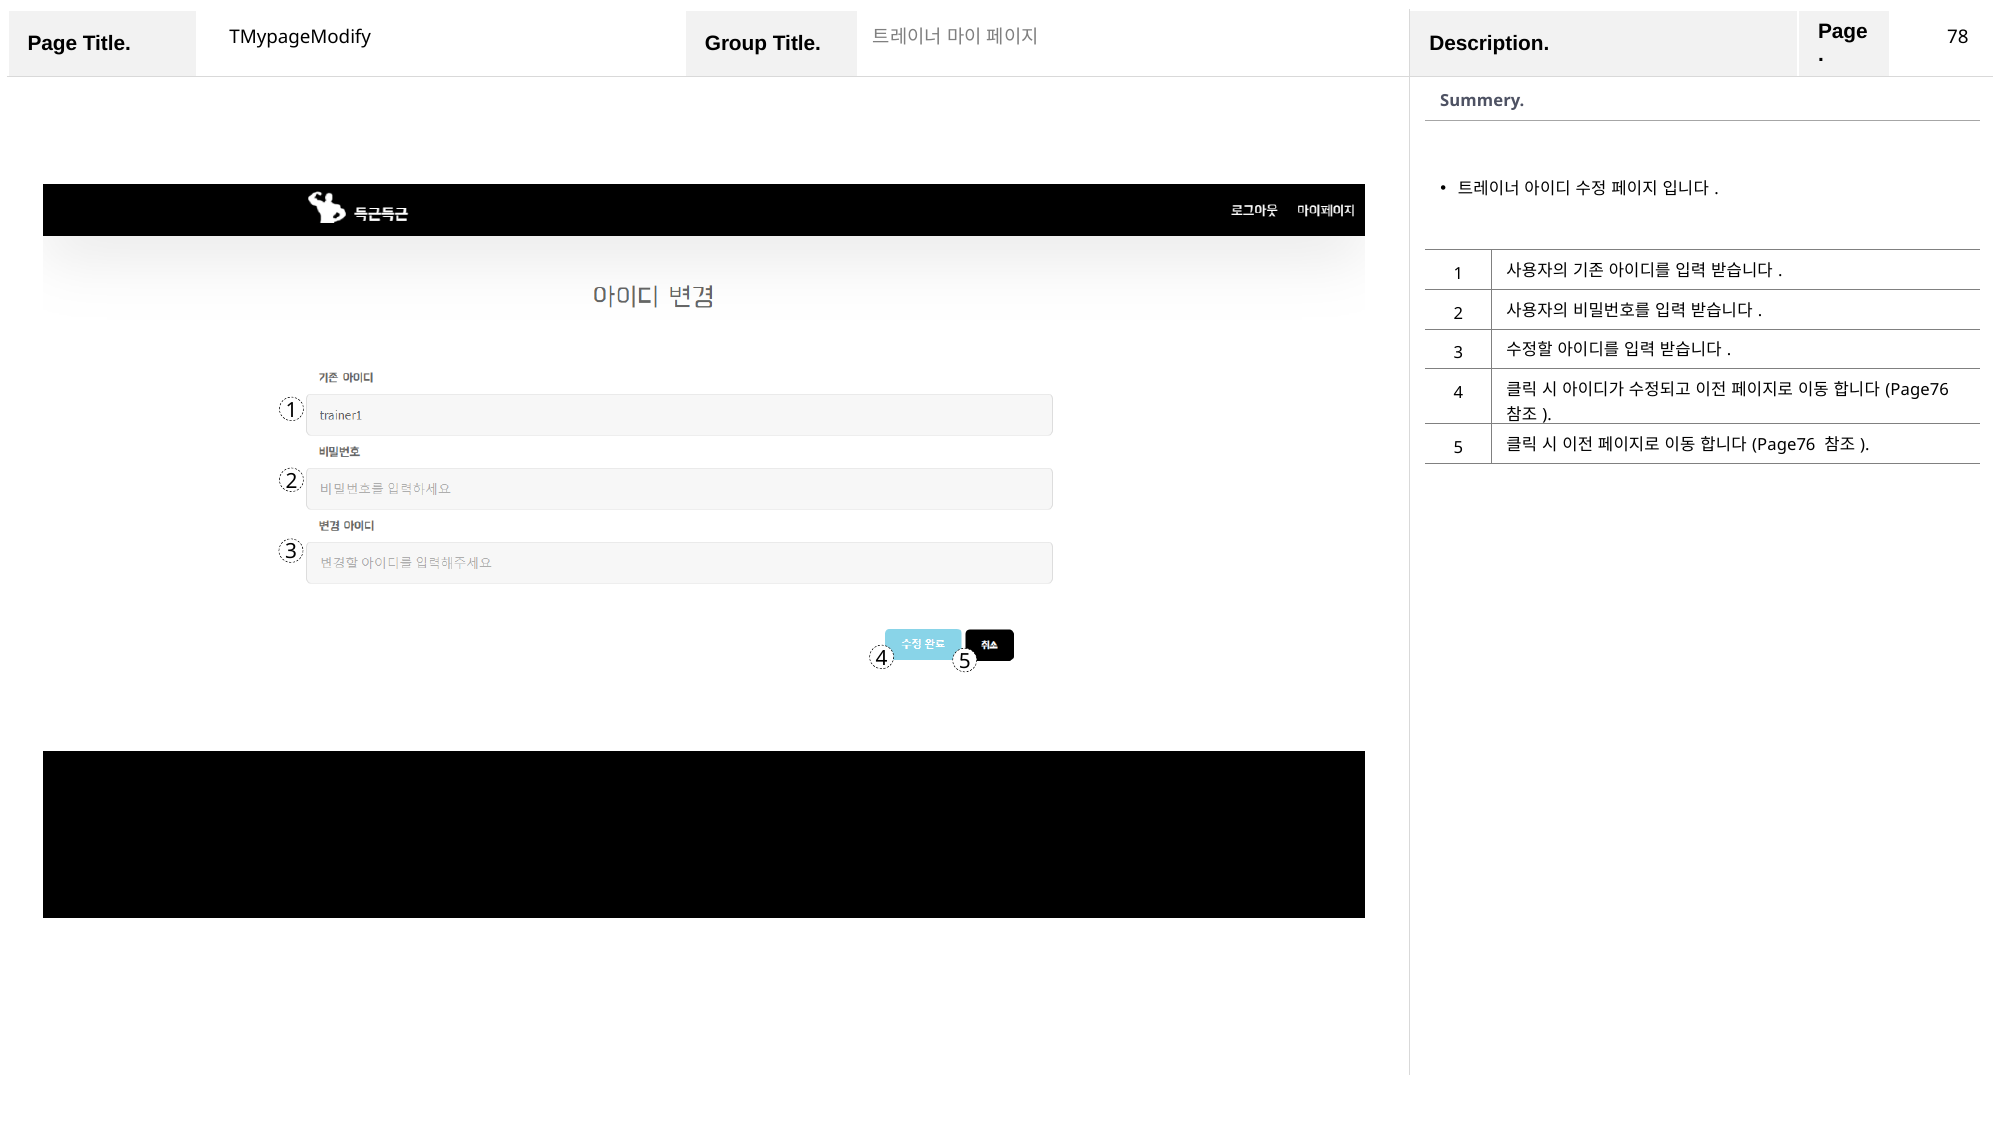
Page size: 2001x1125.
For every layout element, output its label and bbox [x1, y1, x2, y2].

table_cell [1425, 330, 1491, 368]
list [858, 18, 1405, 55]
table_header [1425, 78, 1980, 120]
table_cell [1425, 424, 1491, 463]
text_box [1932, 17, 1984, 55]
picture [42, 184, 1365, 918]
table_cell [1492, 330, 1980, 368]
table_cell [1492, 369, 1980, 423]
table_cell [1425, 121, 1980, 249]
table_cell [1492, 290, 1980, 329]
table_cell [1425, 250, 1491, 289]
table_cell [1492, 424, 1980, 463]
list [196, 18, 684, 55]
table_cell [1425, 290, 1491, 329]
table_cell [1492, 250, 1980, 289]
table_cell [1425, 369, 1491, 423]
